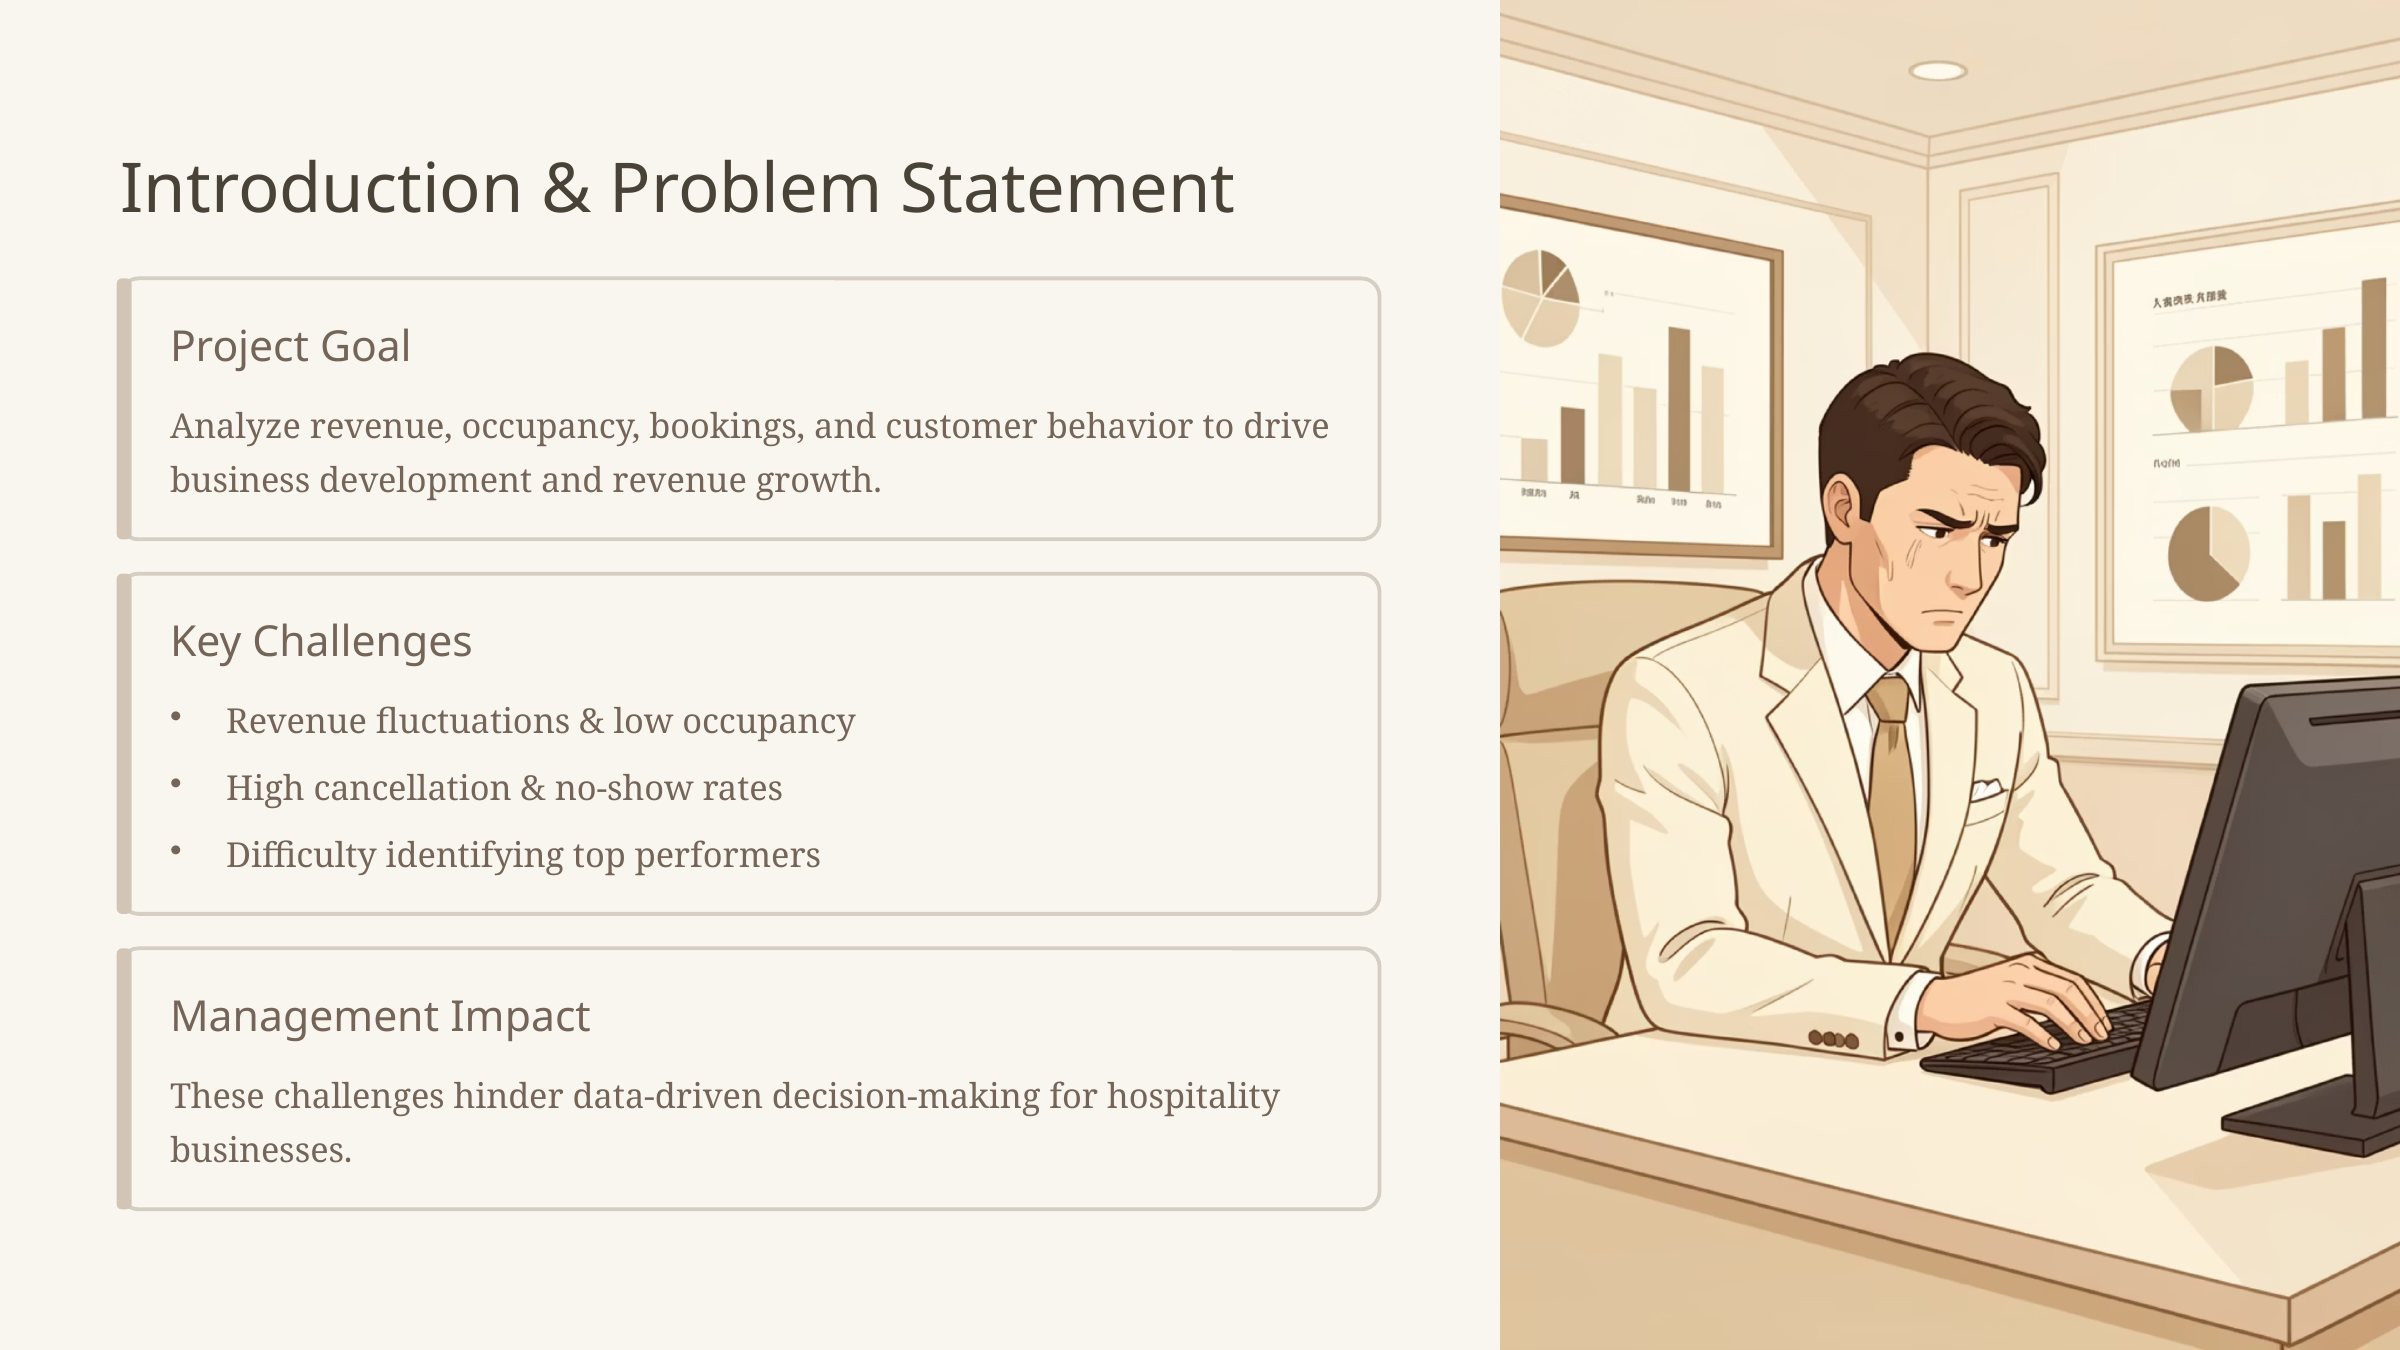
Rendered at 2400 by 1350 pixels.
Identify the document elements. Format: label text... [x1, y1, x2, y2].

text_box Management Impact [169, 986, 609, 1041]
text_box Analyze revenue, occupancy, bookings, and customer behavior to drive business development and revenue growth. [169, 391, 1342, 502]
text_box [131, 573, 1380, 914]
text_box [131, 948, 1380, 1210]
text_box [116, 948, 132, 1210]
text_box Difficulty identifying top performers [169, 820, 1342, 876]
text_box Project Goal [169, 316, 601, 371]
text_box [131, 278, 1380, 540]
text_box High cancellation & no-show rates [169, 753, 1342, 809]
text_box Revenue fluctuations & low occupancy [169, 686, 1342, 742]
text_box Introduction & Problem Statement [120, 140, 1302, 227]
text_box Key Challenges [169, 611, 601, 666]
text_box [116, 278, 132, 540]
text_box [116, 573, 132, 914]
text_box These challenges hinder data-driven decision-making for hospitality businesses. [169, 1060, 1342, 1172]
picture [1499, 0, 2400, 1350]
